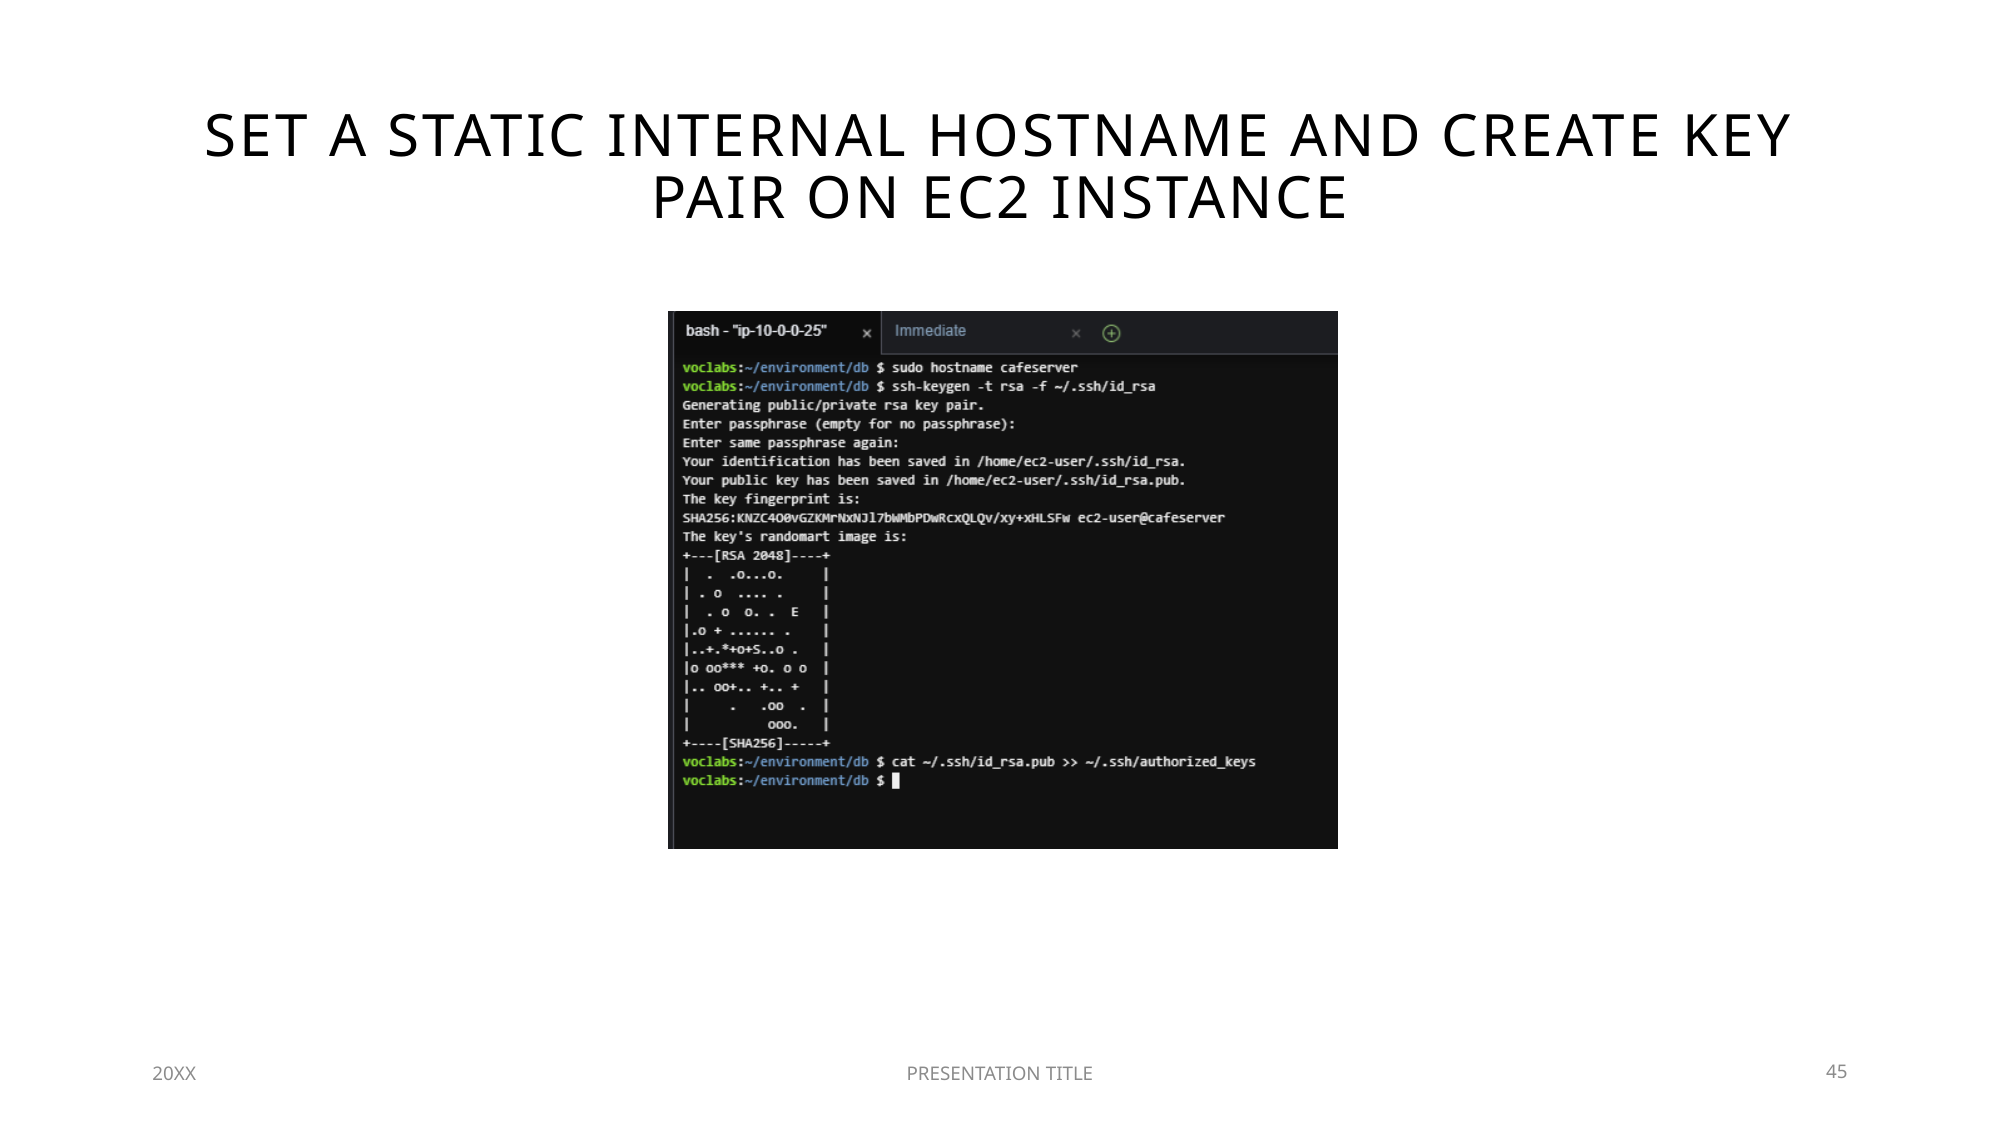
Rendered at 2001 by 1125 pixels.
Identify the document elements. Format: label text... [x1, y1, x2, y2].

picture [668, 311, 1338, 849]
title Set a static internal hostname and create key pair on ec2 instance [137, 59, 1863, 278]
slide_number 45 [1412, 1042, 1863, 1103]
footer PRESENTATION TITLE [662, 1042, 1338, 1103]
slide_number 20XX [137, 1042, 588, 1103]
